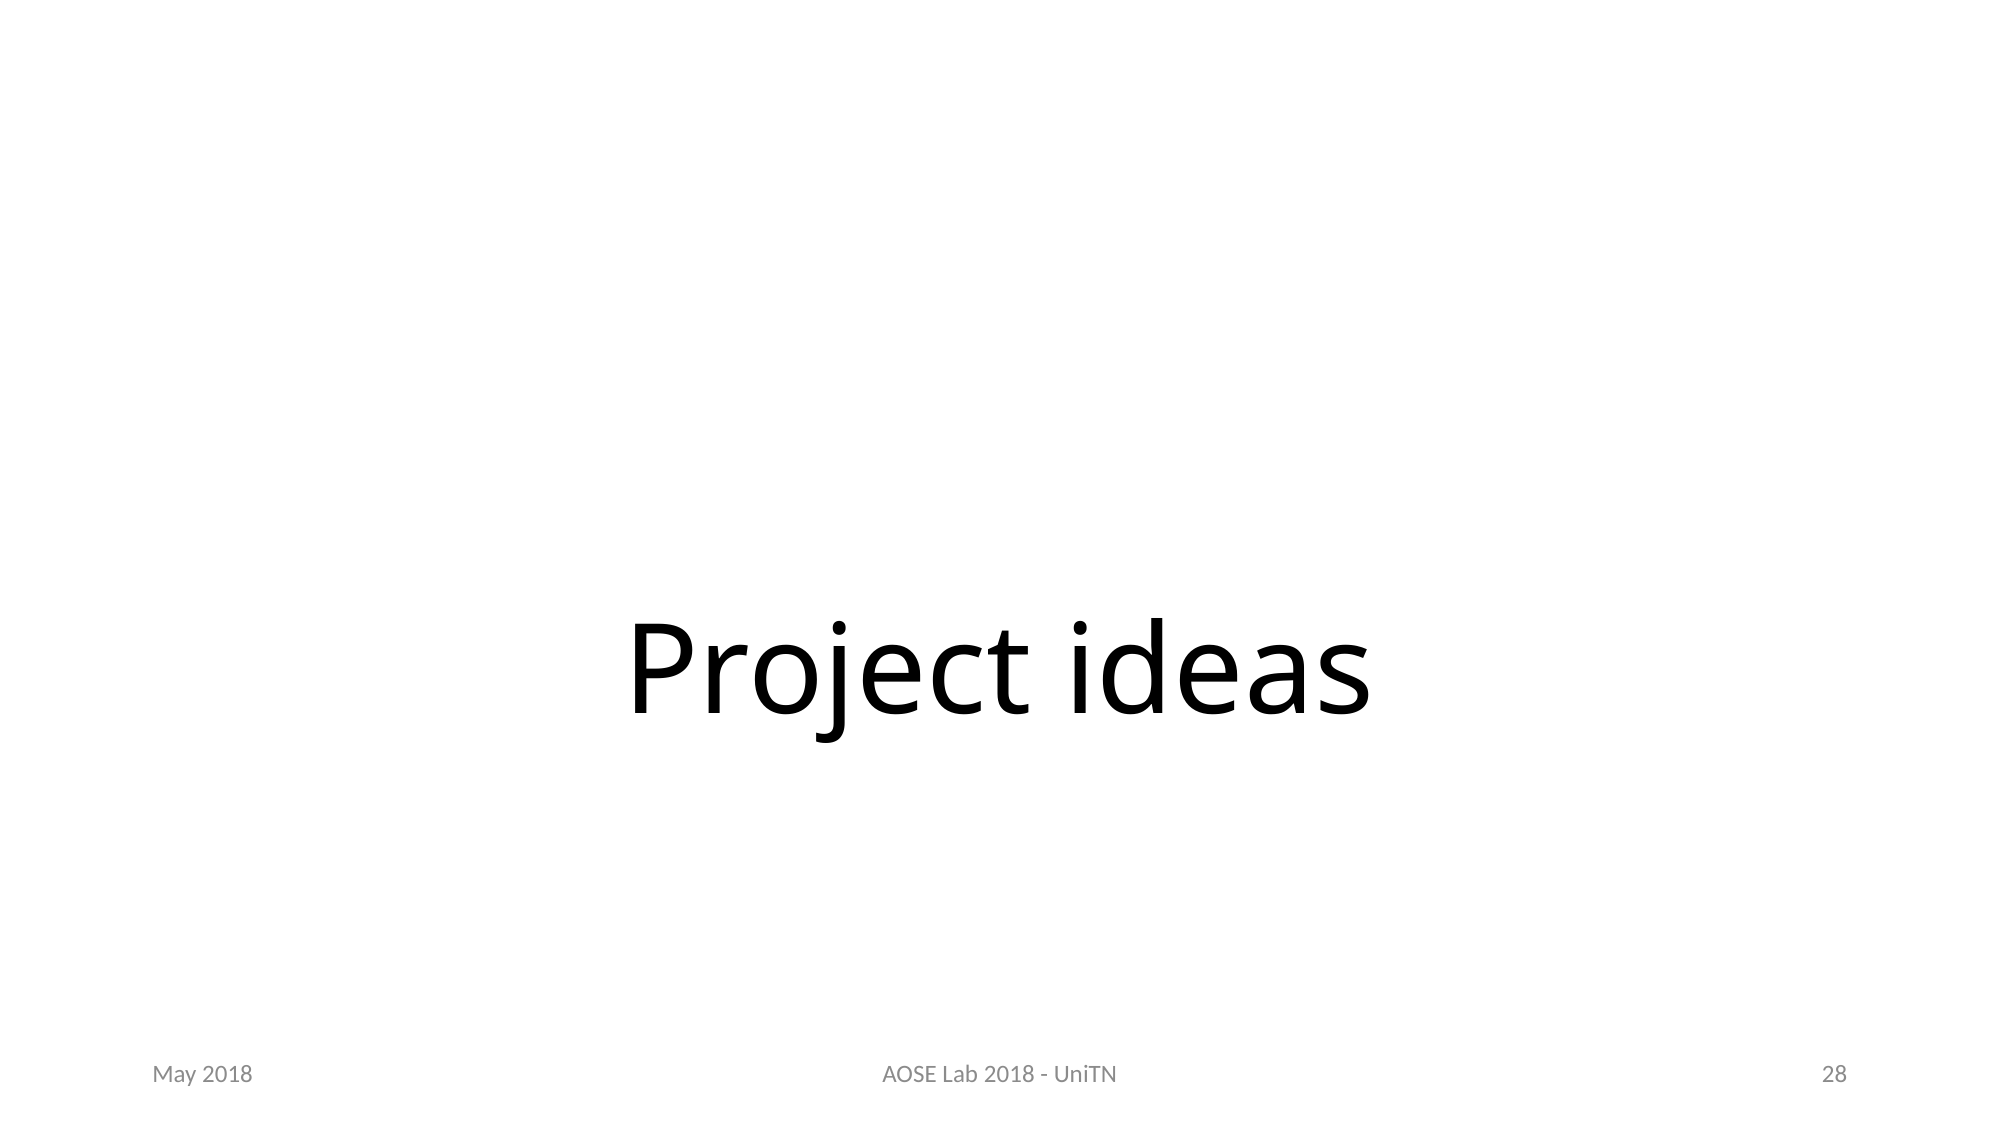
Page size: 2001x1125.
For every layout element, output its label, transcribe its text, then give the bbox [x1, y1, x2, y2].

slide_number 28 [1412, 1042, 1863, 1103]
footer AOSE Lab 2018 - UniTN [662, 1042, 1338, 1103]
title Project ideas [136, 280, 1862, 749]
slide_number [137, 1042, 588, 1103]
